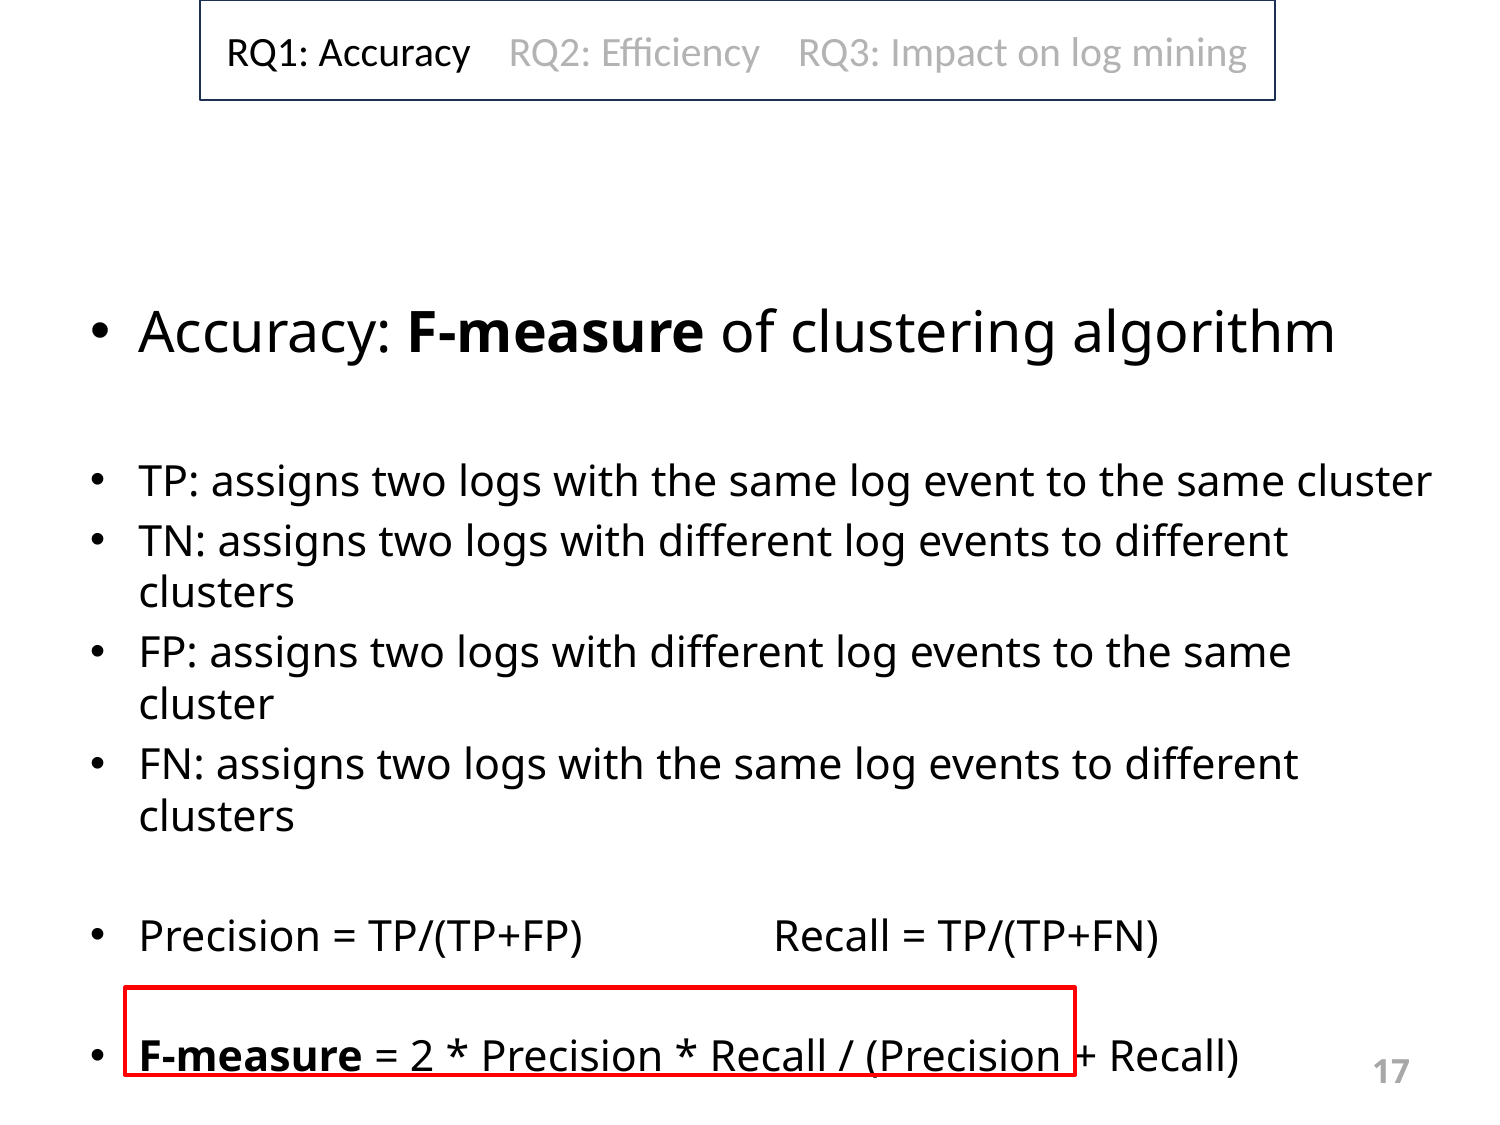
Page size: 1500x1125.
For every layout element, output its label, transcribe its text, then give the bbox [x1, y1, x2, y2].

list Accuracy: F-measure of clustering algorithm TP: assigns two logs with the same log event to the same cluster TN: assigns two logs with different log events to different clusters FP: assigns two logs with different log events to the same cluster FN: assigns two logs with the same log events to different clusters Precision = TP/(TP+FP) Recall = TP/(TP+FN) F-measure = 2 * Precision * Recall / (Precision + Recall) [75, 207, 1450, 1125]
text_box [123, 985, 1077, 1077]
text_box [498, 23, 1265, 77]
text_box RQ1: Accuracy RQ2: Efficiency RQ3: Impact on log mining [198, 0, 1277, 102]
